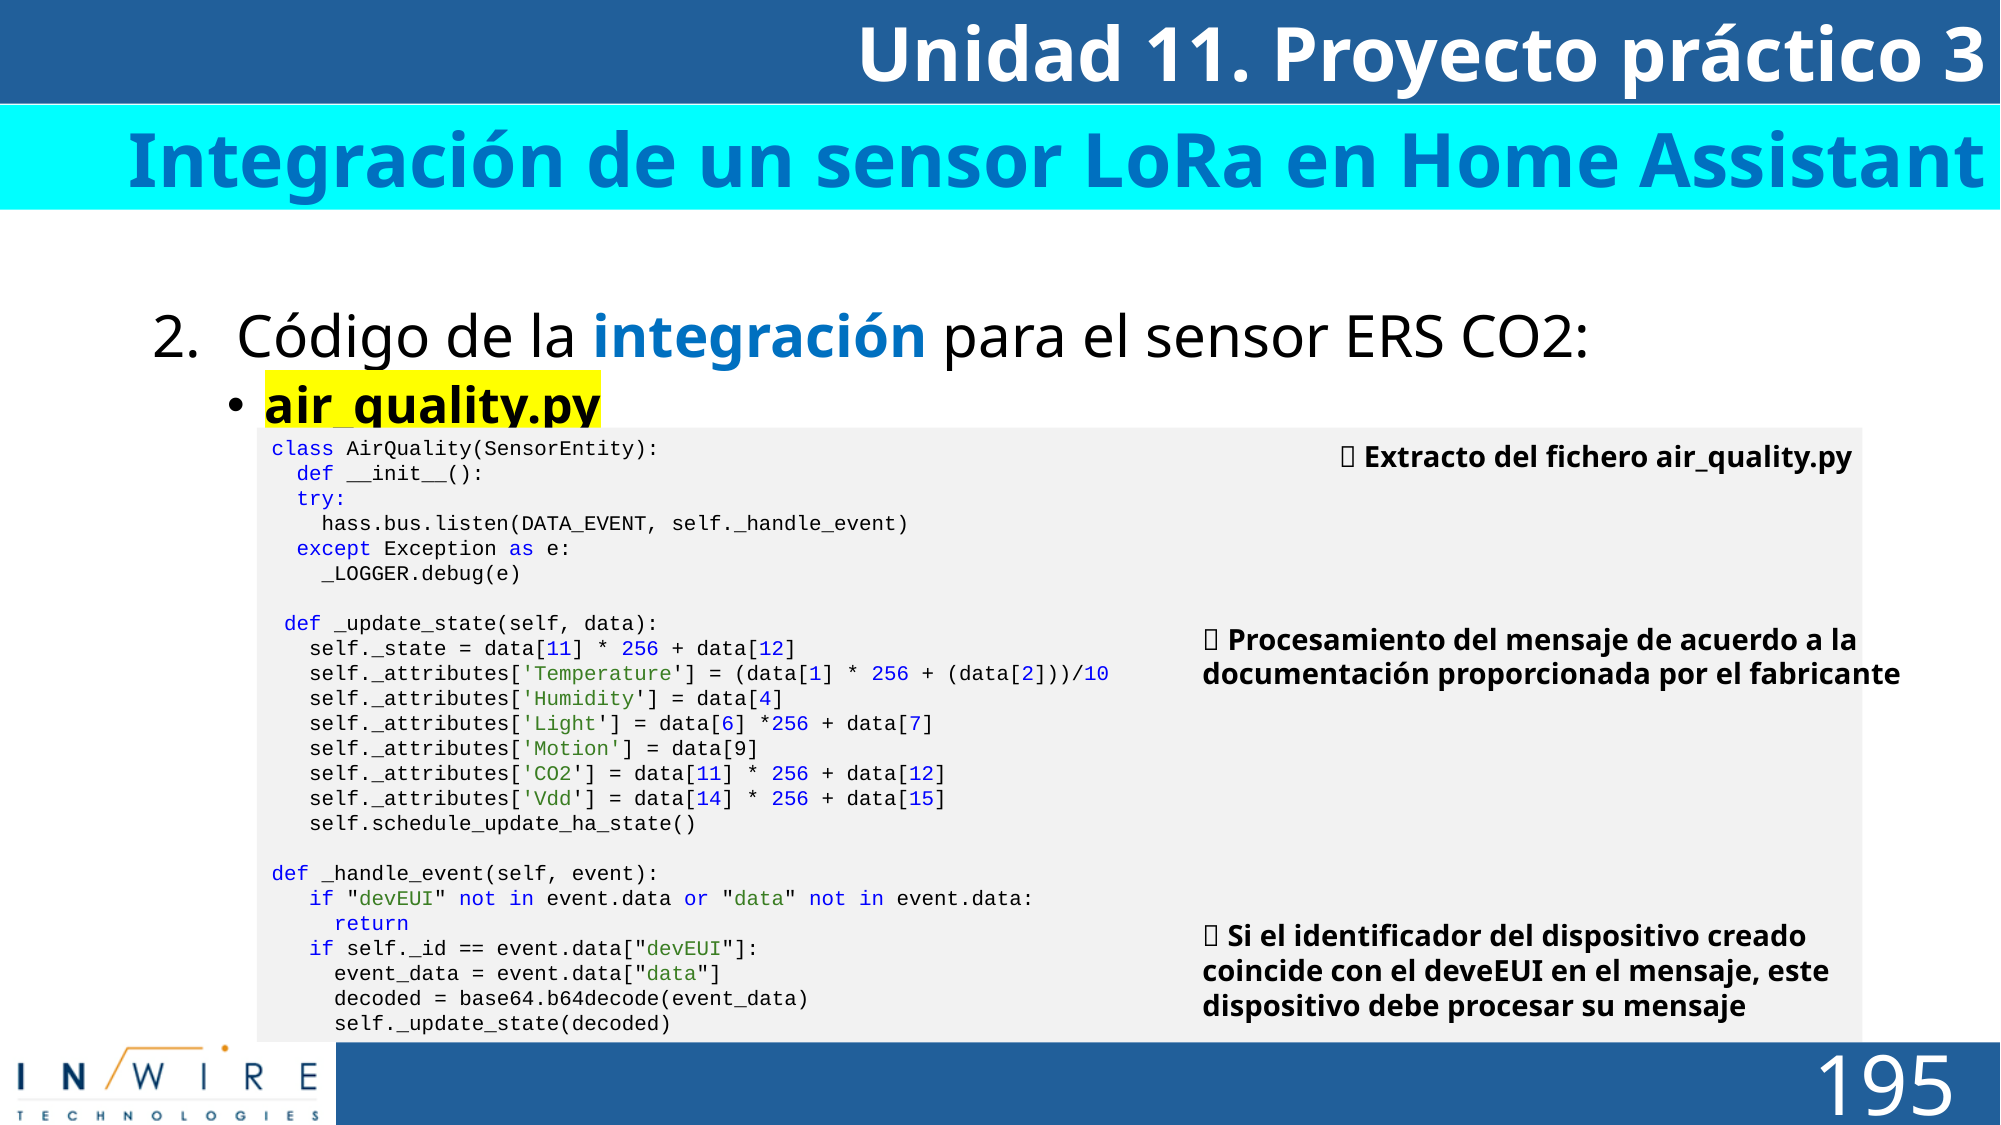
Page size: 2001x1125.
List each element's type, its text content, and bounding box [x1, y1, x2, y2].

picture [0, 1037, 336, 1125]
text_box Integración de un sensor LoRa en Home Assistant [0, 104, 2000, 210]
text_box  Procesamiento del mensaje de acuerdo a la documentación proporcionada por el fabricante [1187, 613, 1943, 699]
text_box class AirQuality(SensorEntity): def __init__(): try: hass.bus.listen(DATA_EVENT, self._handle_event) except Exception as e: _LOGGER.debug(e) def _update_state(self, data): self._state = data[11] * 256 + data[12] self._attributes['Temperature'] = (data[1] * 256 + (data[2]))/10 self._attributes['Humidity'] = data[4] self._attributes['Light'] = data[6] *256 + data[7] self._attributes['Motion'] = data[9] self._attributes['CO2'] = data[11] * 256 + data[12] self._attributes['Vdd'] = data[14] * 256 + data[15] self.schedule_update_ha_state() def _handle_event(self, event): if "devEUI" not in event.data or "data" not in event.data: return if self._id == event.data["devEUI"]: event_data = event.data["data"] decoded = base64.b64decode(event_data) self._update_state(decoded) [256, 427, 1863, 1042]
text_box  Extracto del fichero air_quality.py [1324, 431, 2000, 481]
text_box  Si el identificador del dispositivo creado coincide con el deveEUI en el mensaje, este dispositivo debe procesar su mensaje [1187, 909, 1943, 1030]
list Código de la integración para el sensor ERS CO2: air_quality.py [137, 299, 1863, 1014]
text_box Unidad 11. Proyecto práctico 3 [0, 0, 2000, 104]
